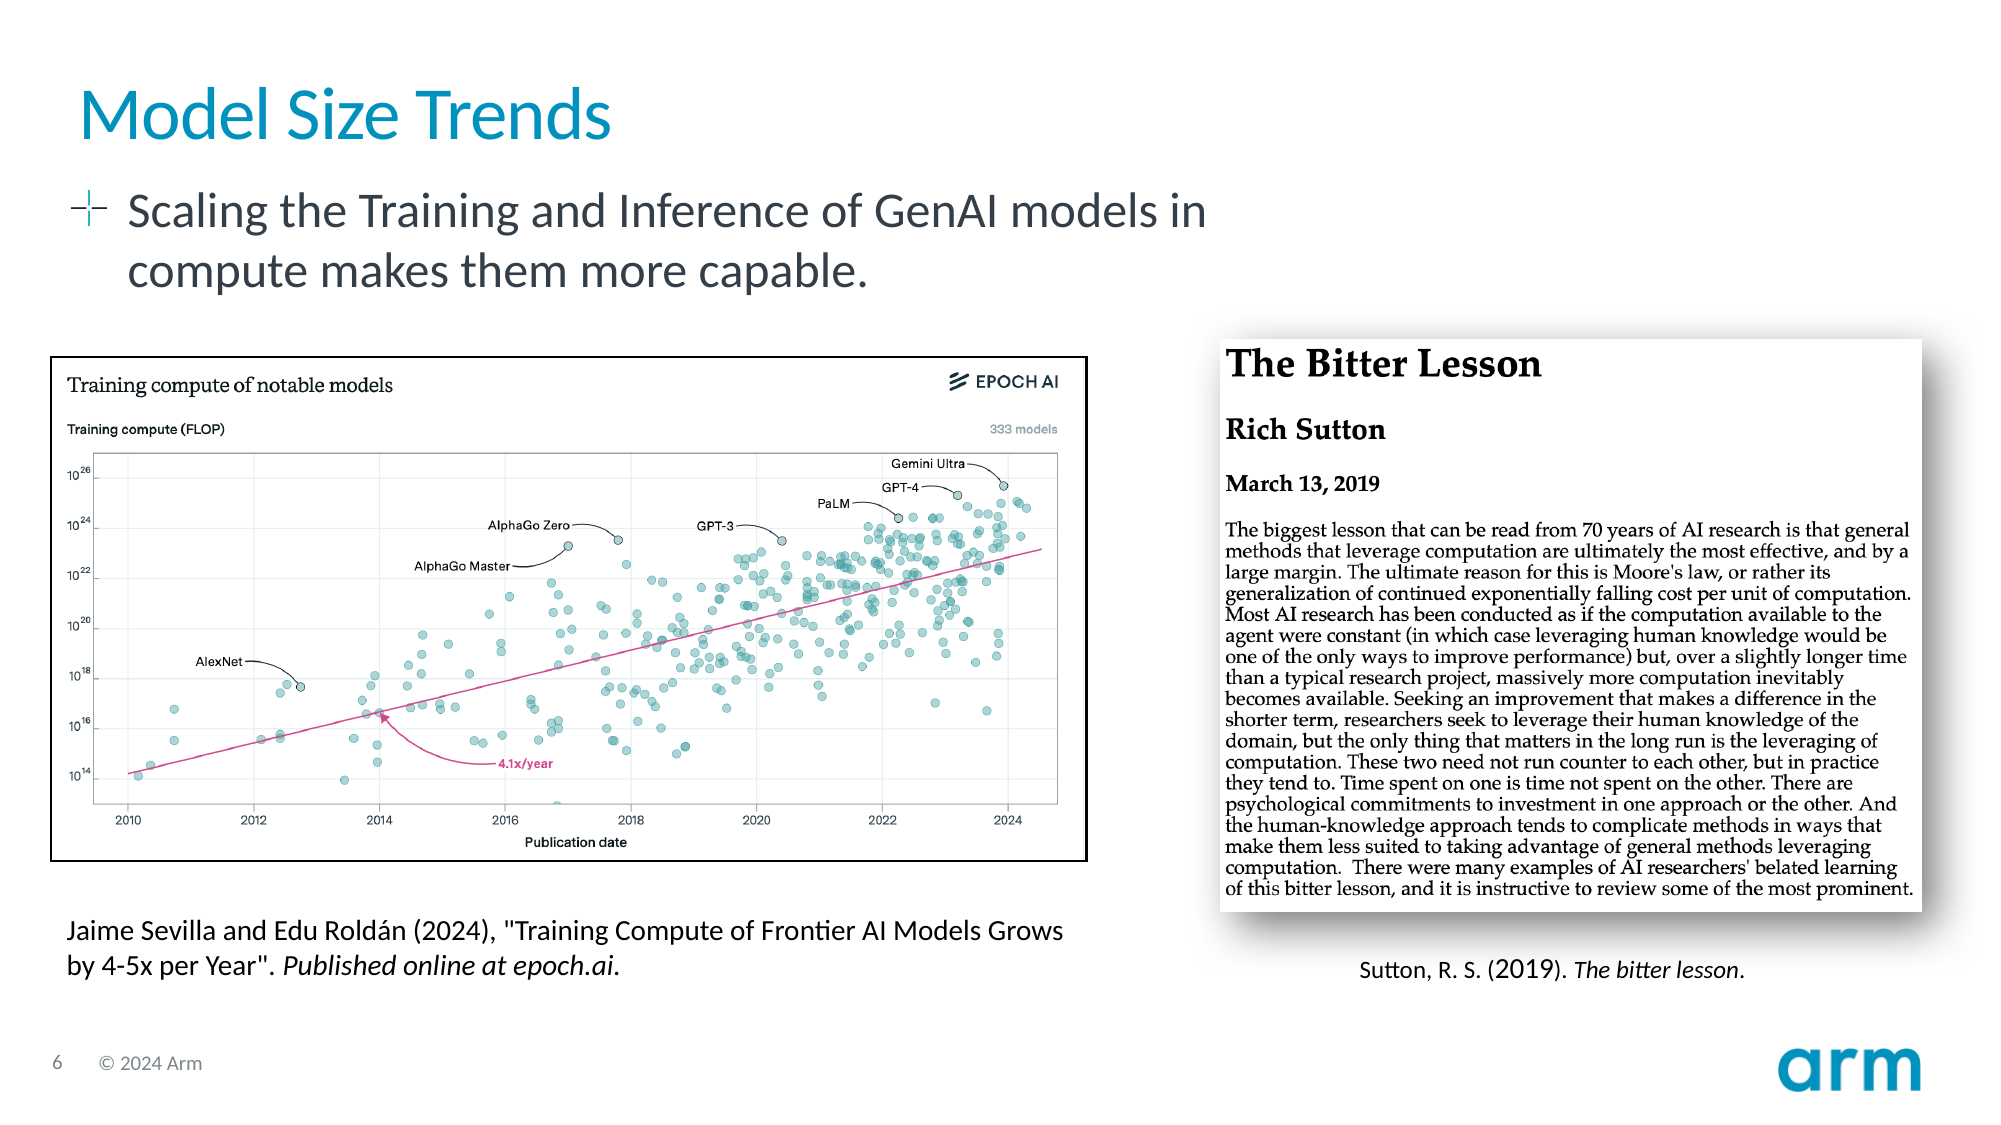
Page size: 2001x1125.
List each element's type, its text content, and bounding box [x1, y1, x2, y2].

title Model Size Trends [78, 78, 1922, 186]
picture [1777, 1047, 1922, 1093]
picture [51, 358, 1086, 861]
picture [1220, 339, 1922, 912]
picture [71, 190, 107, 226]
text_box Sutton, R. S. (2019). The bitter lesson. [1344, 961, 1798, 993]
list Scaling the Training and Inference of GenAI models in compute makes them more capable. [71, 177, 1235, 340]
text_box Jaime Sevilla and Edu Roldán (2024), "Training Compute of Frontier AI Models Grows by 4-5x per Year". Published online at epoch.ai. [51, 904, 1086, 989]
